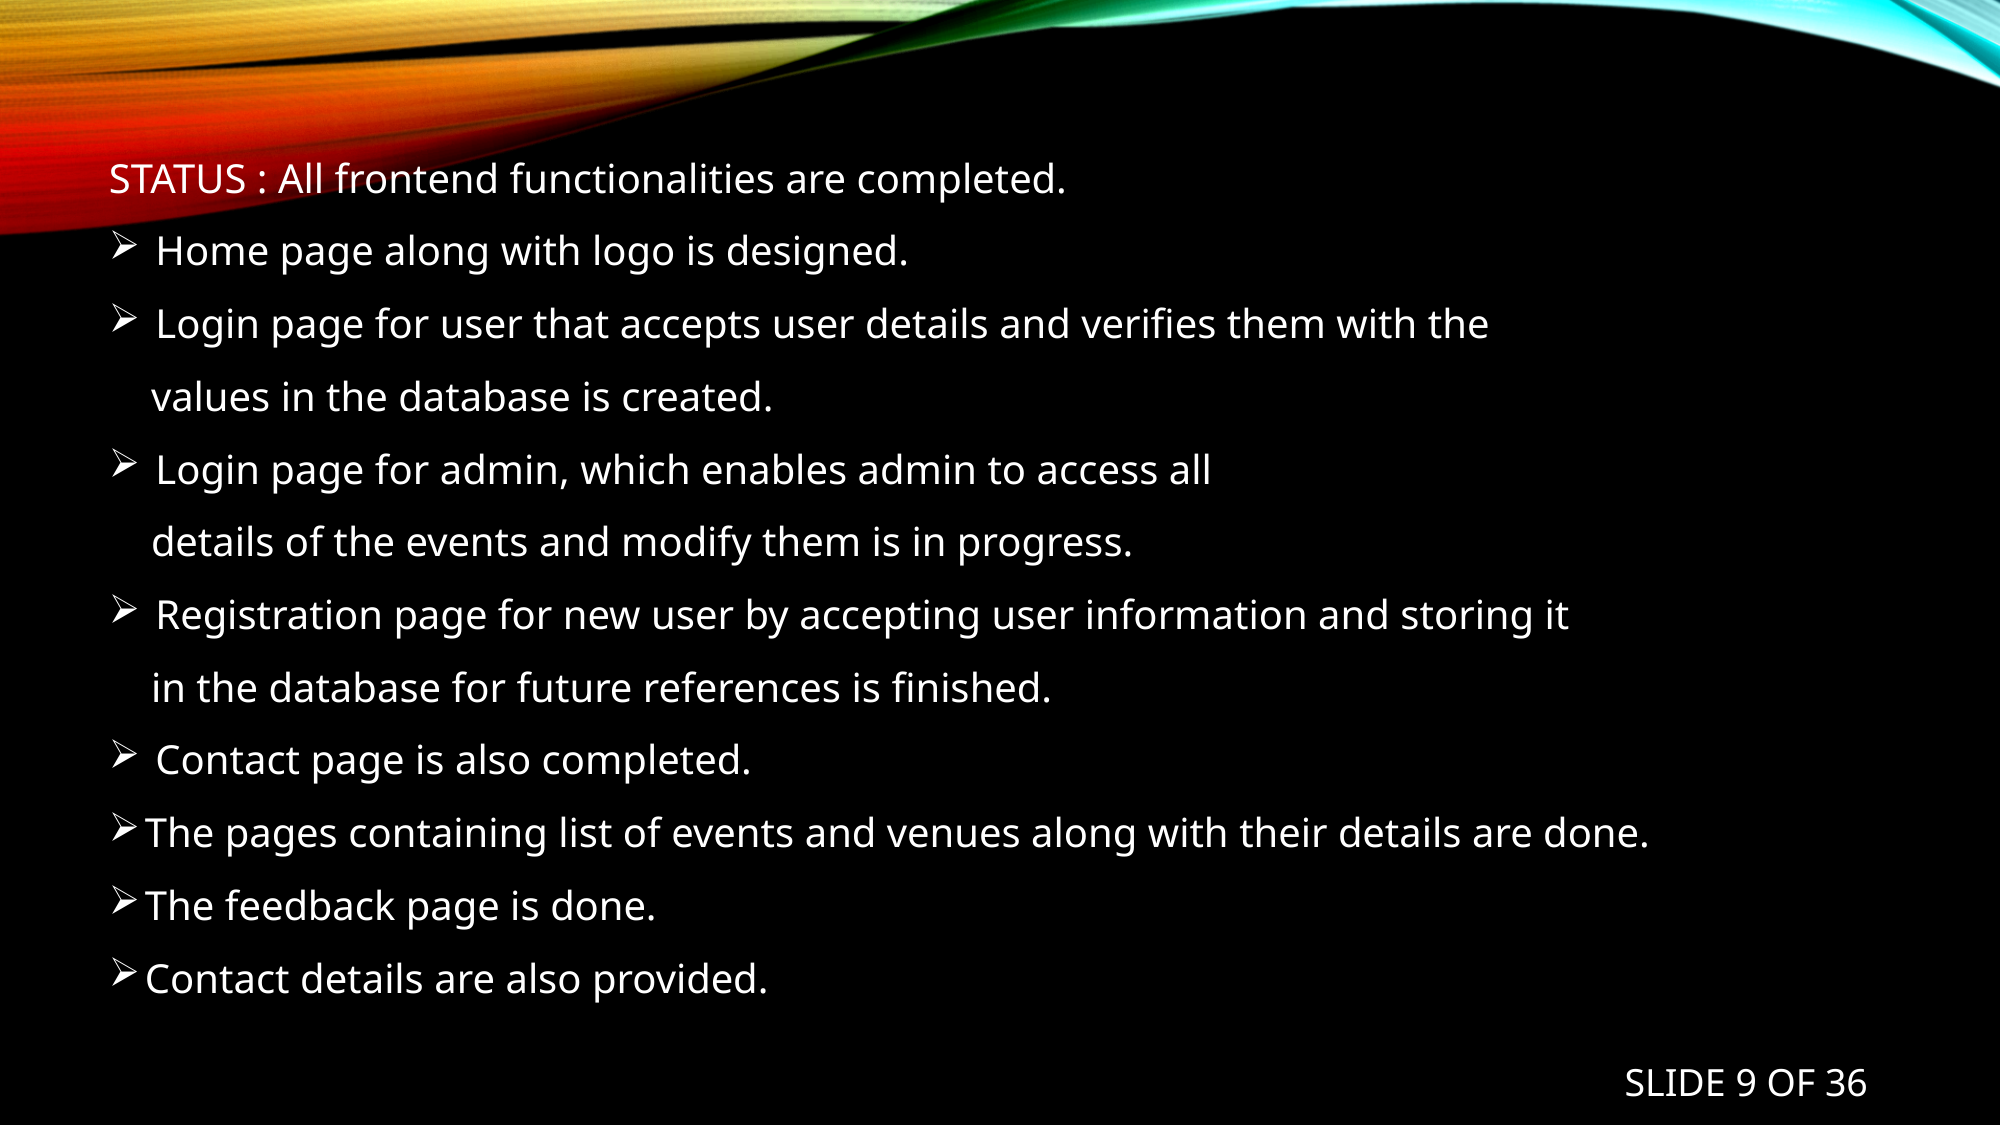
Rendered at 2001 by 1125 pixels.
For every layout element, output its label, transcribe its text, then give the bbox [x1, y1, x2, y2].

list STATUS : All frontend functionalities are completed. Home page along with logo is designed. Login page for user that accepts user details and verifies them with the values in the database is created. Login page for admin, which enables admin to access all details of the events and modify them is in progress. Registration page for new user by accepting user information and storing it in the database for future references is finished. Contact page is also completed. The pages containing list of events and venues along with their details are done. The feedback page is done. Contact details are also provided. [93, 140, 1869, 1018]
picture [0, 0, 2000, 237]
text_box SLIDE 9 OF 36 [1609, 1051, 1888, 1112]
